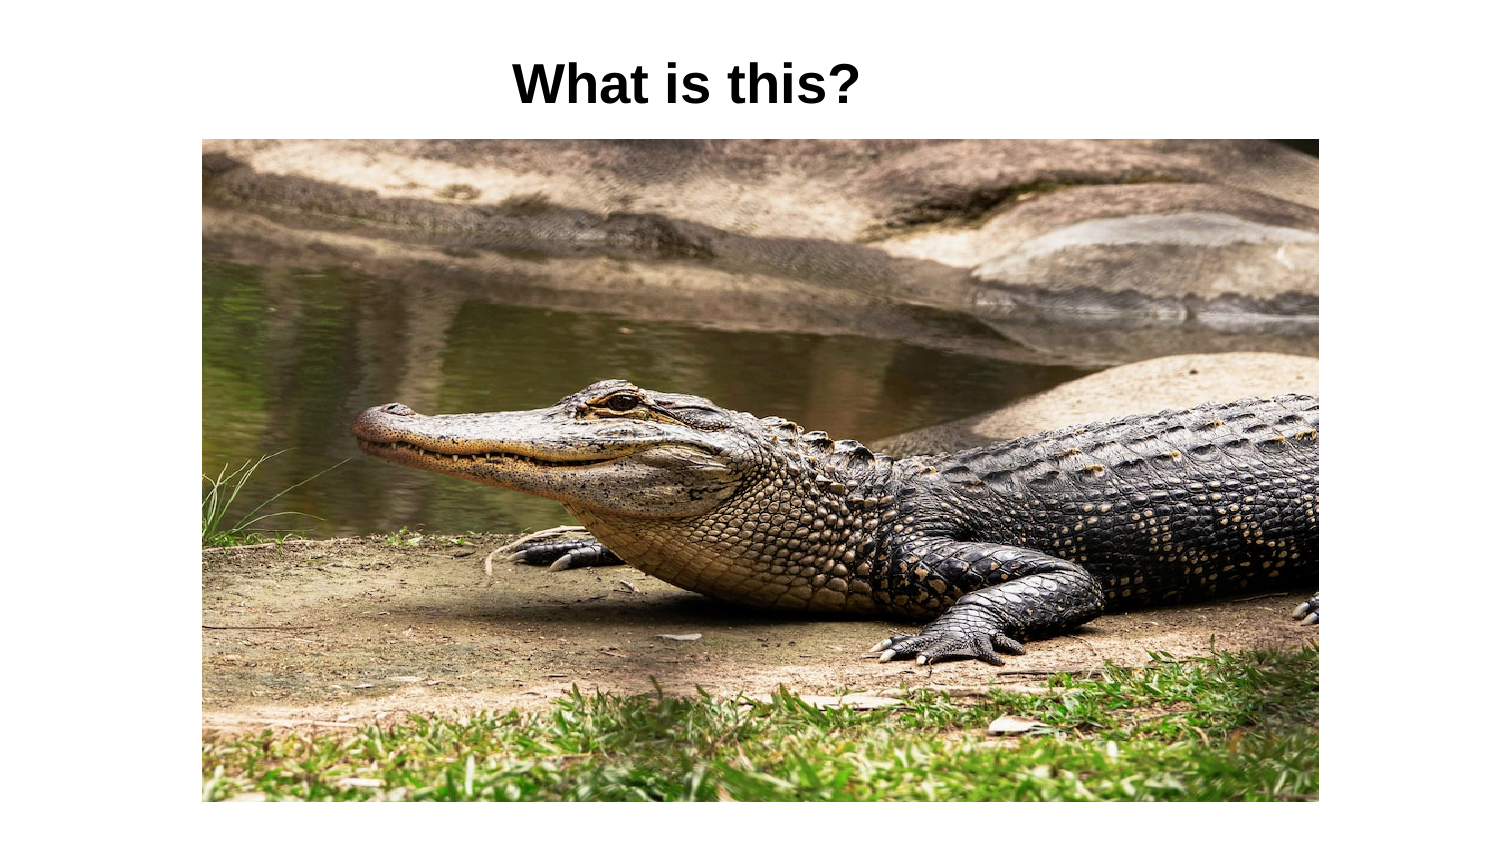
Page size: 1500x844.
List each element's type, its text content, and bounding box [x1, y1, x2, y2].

picture [202, 139, 1319, 802]
text_box What is this? [500, 41, 965, 121]
